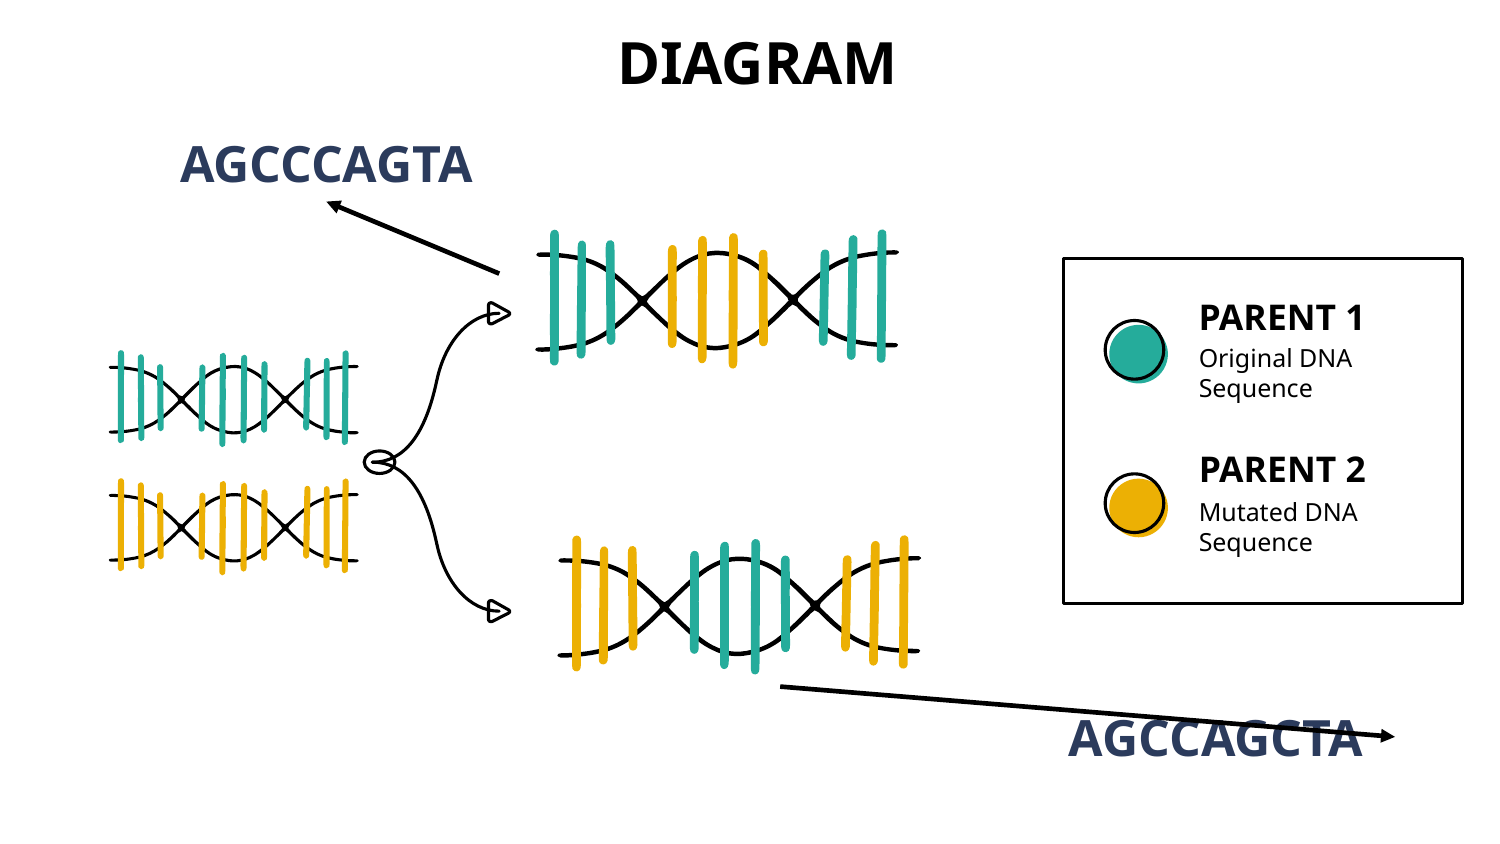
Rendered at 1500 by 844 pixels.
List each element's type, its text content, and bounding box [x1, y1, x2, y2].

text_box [137, 400, 332, 652]
text_box [488, 302, 510, 324]
title DIAGRAM [82, 11, 1433, 104]
text_box [536, 252, 550, 257]
text_box [697, 235, 707, 364]
text_box [488, 600, 509, 622]
text_box [605, 240, 616, 345]
text_box [738, 254, 758, 270]
text_box [830, 256, 848, 271]
text_box [364, 450, 395, 474]
text_box [535, 346, 550, 352]
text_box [137, 272, 332, 400]
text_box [779, 686, 1037, 738]
text_box AGCCAGCTA [1043, 698, 1396, 736]
text_box [846, 235, 858, 360]
text_box [828, 327, 847, 342]
text_box AGCCAGCTA [1036, 711, 1396, 776]
text_box [707, 250, 729, 257]
text_box [738, 328, 759, 347]
text_box [615, 272, 667, 329]
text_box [326, 201, 500, 274]
text_box [667, 245, 677, 348]
text_box [728, 233, 738, 369]
text_box [858, 251, 877, 259]
text_box [818, 249, 830, 346]
text_box [887, 250, 899, 255]
text_box [707, 344, 728, 351]
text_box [514, 406, 965, 806]
text_box [559, 253, 577, 261]
text_box [549, 229, 559, 366]
text_box AGCCCAGTA [147, 123, 506, 202]
text_box [768, 271, 820, 327]
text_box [1063, 257, 1463, 604]
text_box [758, 249, 768, 347]
text_box [677, 254, 698, 272]
text_box [559, 343, 576, 351]
text_box [677, 330, 697, 348]
text_box [586, 330, 606, 346]
text_box [576, 240, 586, 359]
text_box [856, 339, 876, 347]
text_box [876, 229, 887, 363]
text_box [886, 342, 898, 348]
text_box [586, 257, 605, 272]
